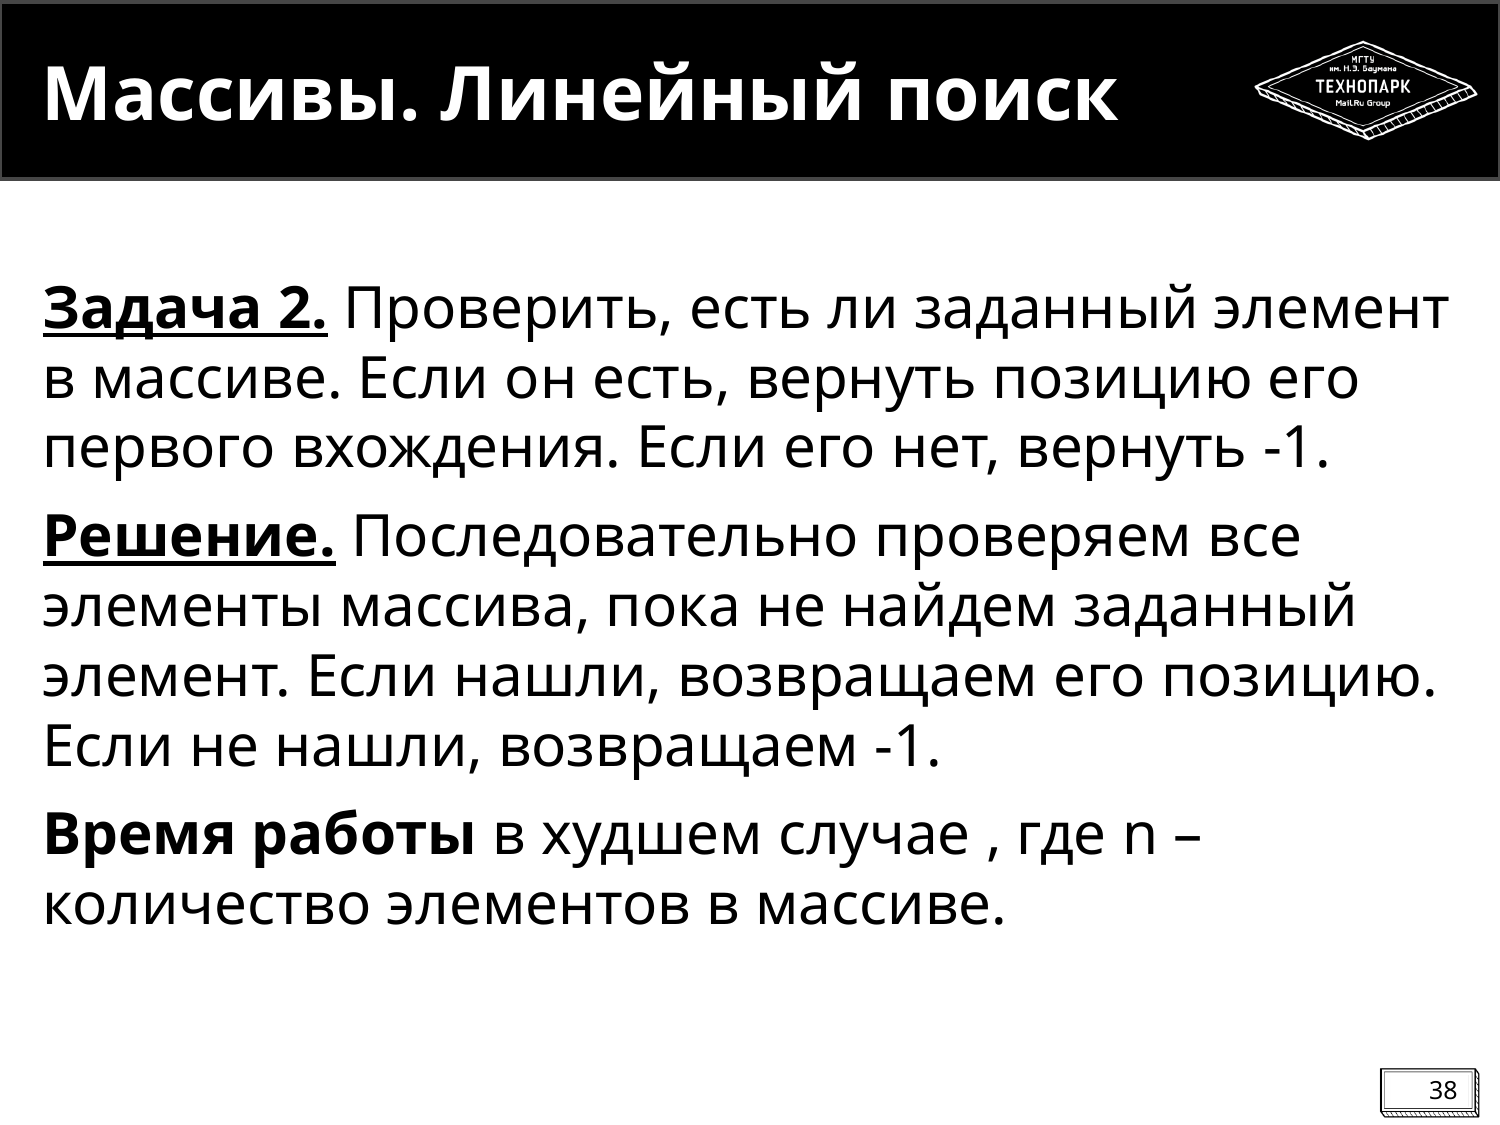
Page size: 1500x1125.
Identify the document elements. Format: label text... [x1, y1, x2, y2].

picture [1366, 1060, 1495, 1125]
picture [1250, 19, 1492, 162]
title Массивы. Линейный поиск [26, 15, 1250, 166]
slide_number 38 [1130, 1069, 1473, 1114]
